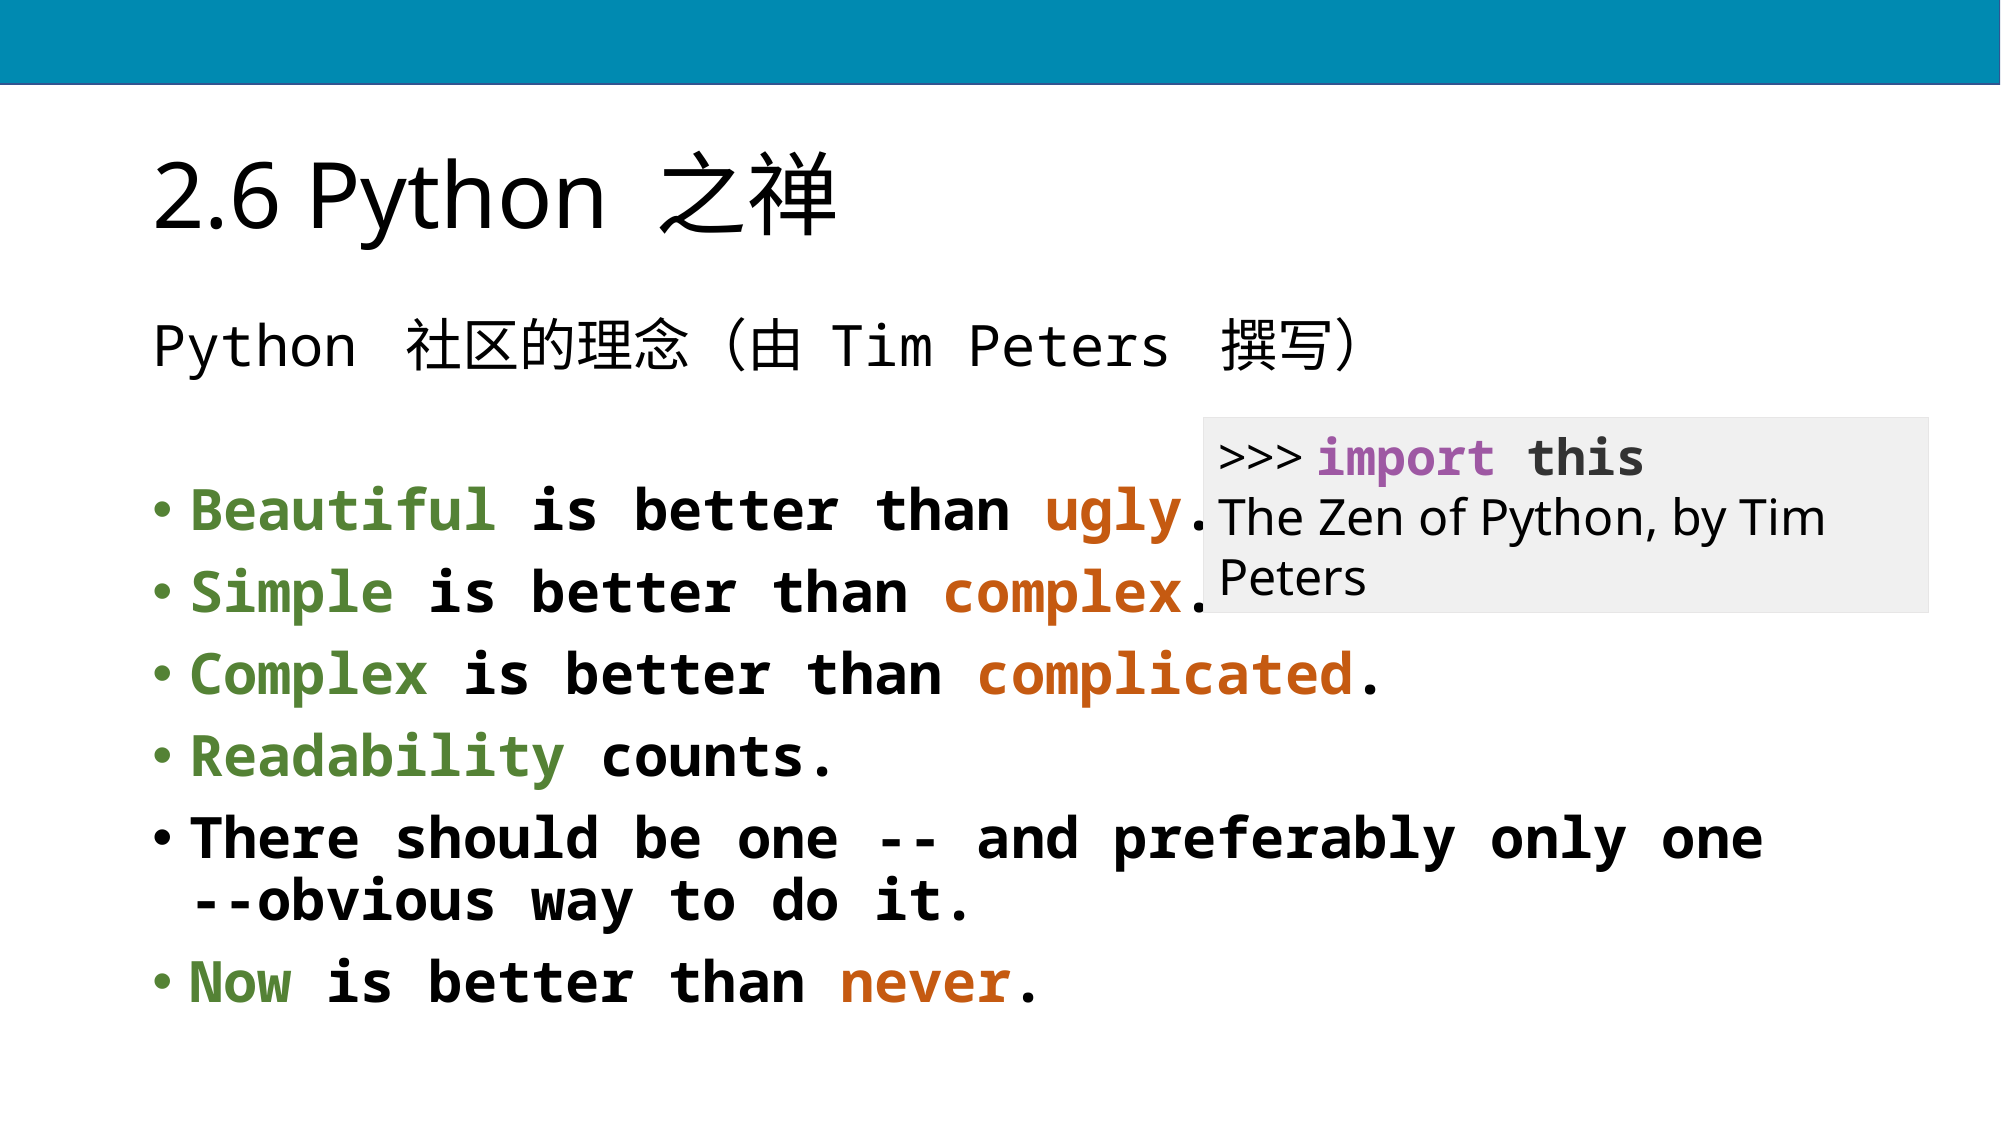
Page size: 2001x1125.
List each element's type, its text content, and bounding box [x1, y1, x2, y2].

text_box >>> import this The Zen of Python, by Tim Peters [1203, 417, 1929, 613]
list Python 社区的理念（由 Tim Peters 撰写） Beautiful is better than ugly. Simple is better than complex. Complex is better than complicated. Readability counts. There should be one -- and preferably only one --obvious way to do it. Now is better than never. [137, 310, 1863, 1024]
title 2.6 Python 之禅 [137, 115, 1863, 282]
